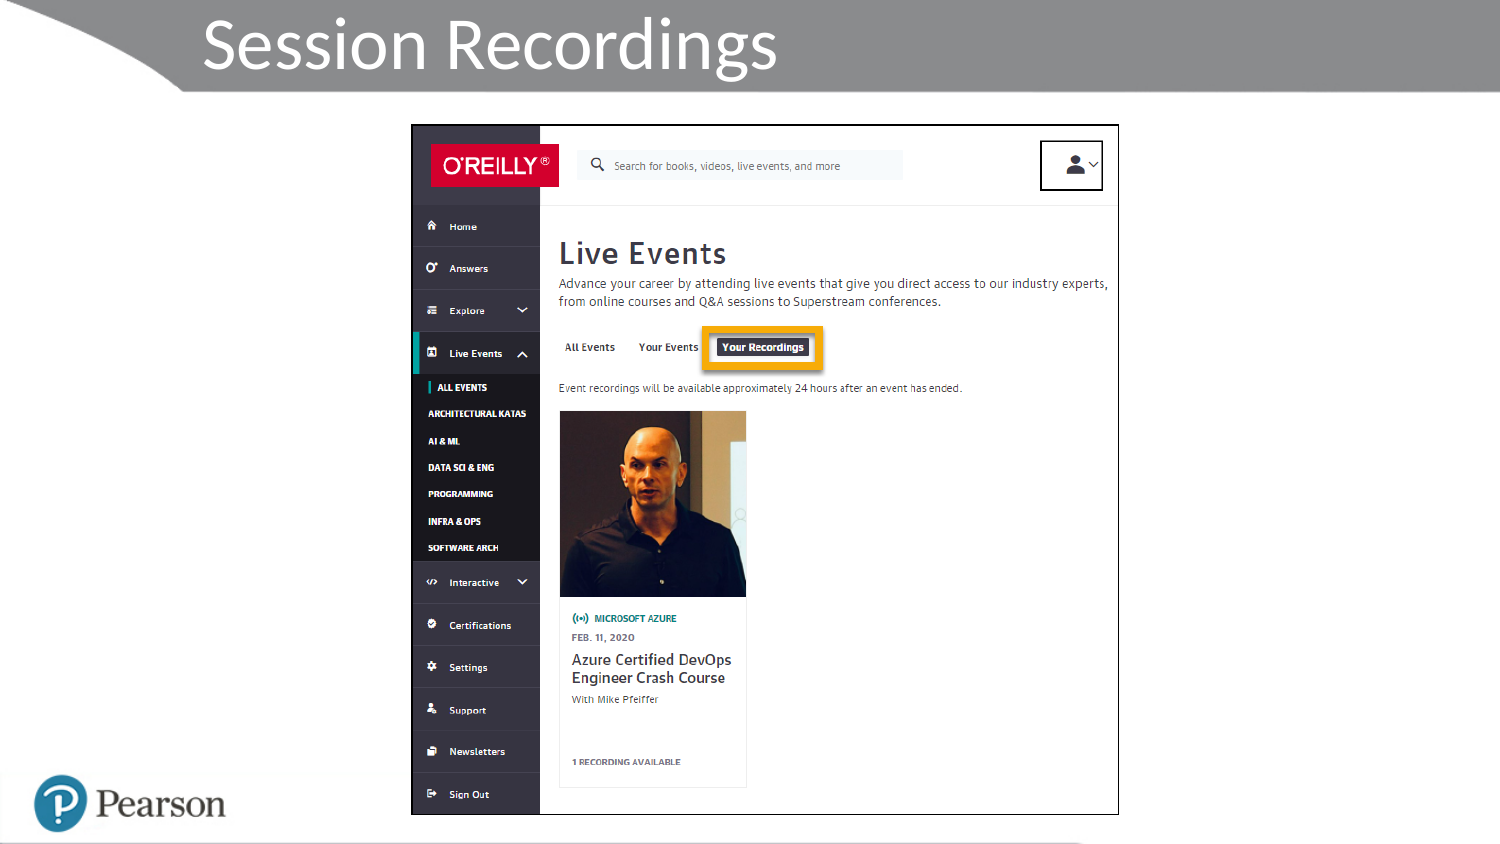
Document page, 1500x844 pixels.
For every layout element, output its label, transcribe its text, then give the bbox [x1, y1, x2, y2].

picture [0, 0, 1500, 844]
title Session Recordings [187, 0, 1426, 79]
